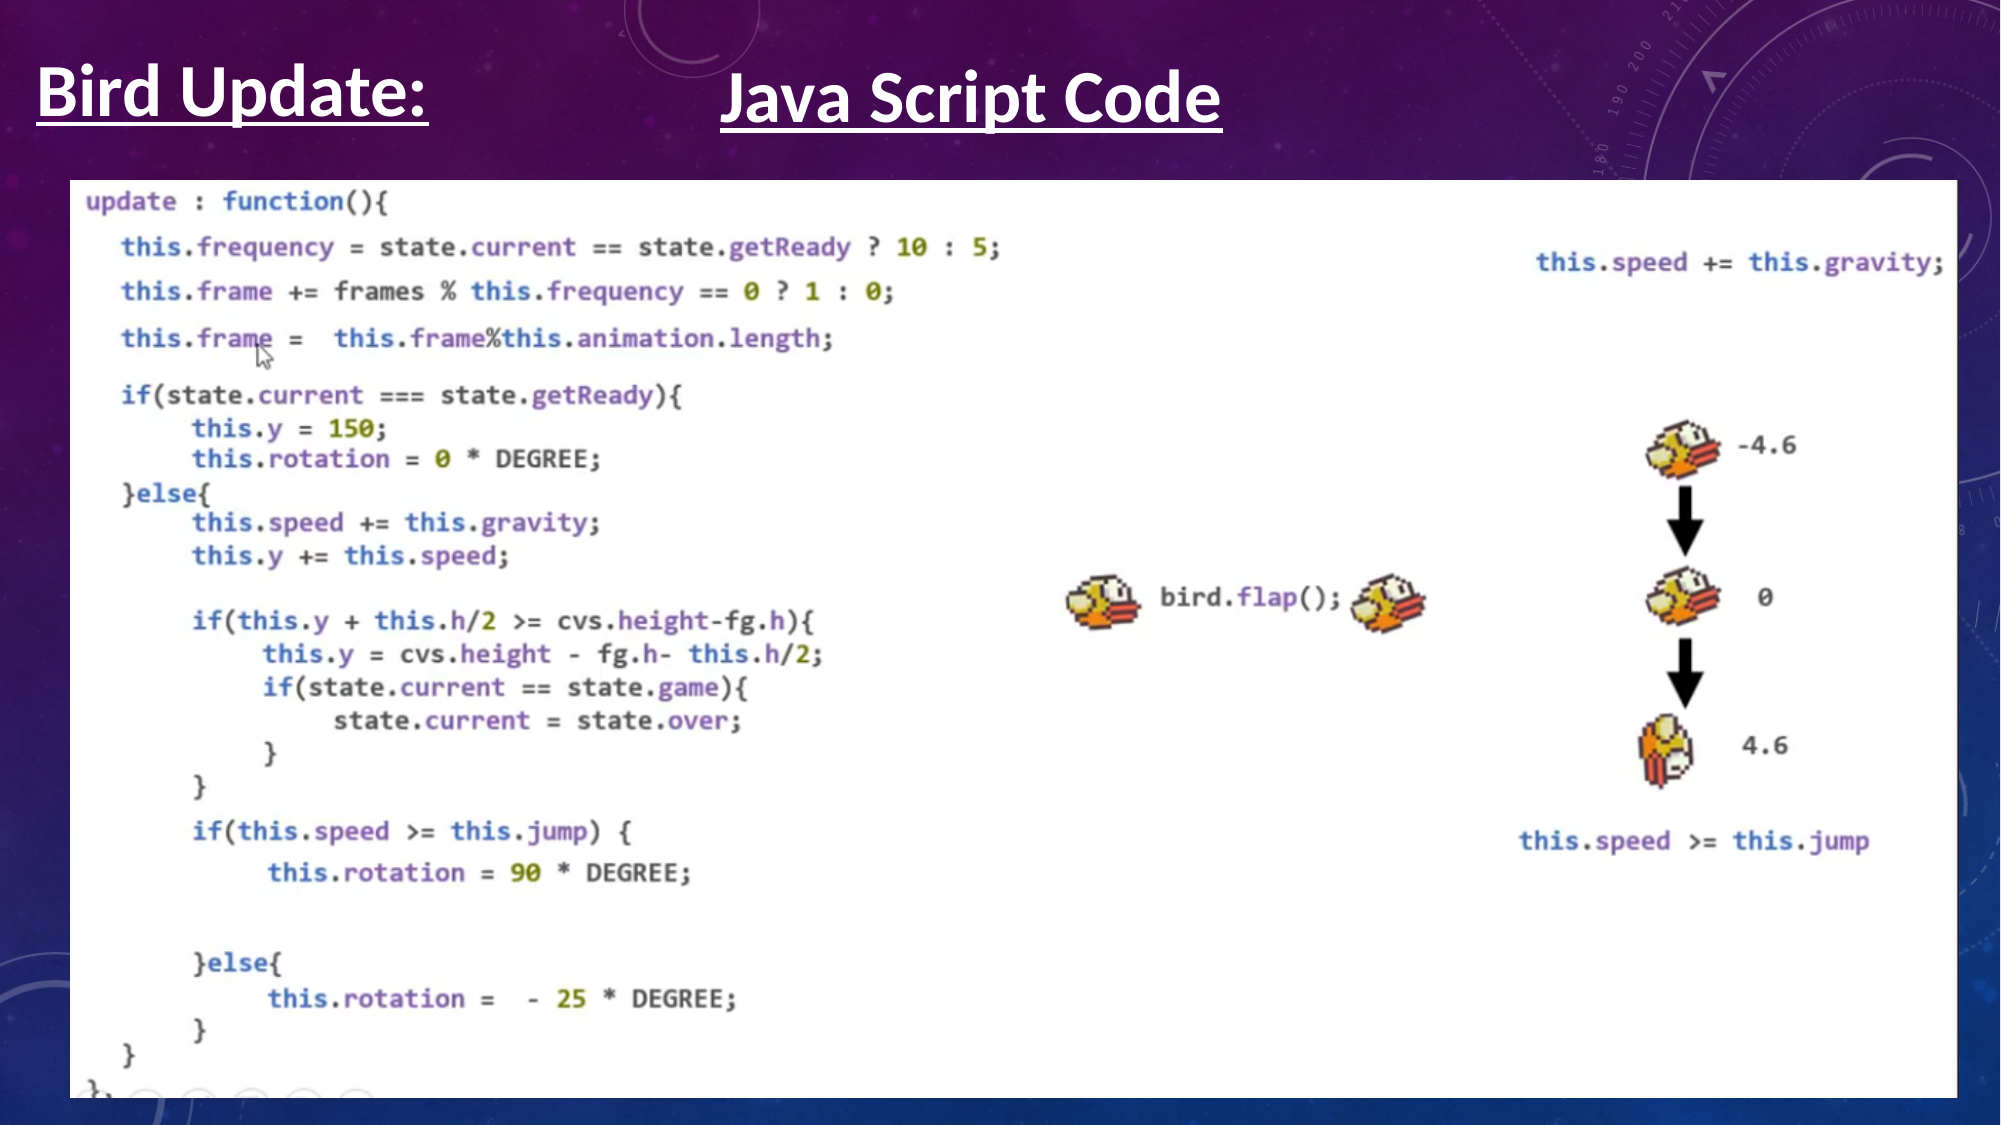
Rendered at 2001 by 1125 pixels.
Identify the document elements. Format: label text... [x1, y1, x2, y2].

picture [0, 0, 2001, 1125]
text_box Bird Update: [21, 26, 749, 147]
text_box Java Script Code [705, 40, 1295, 146]
